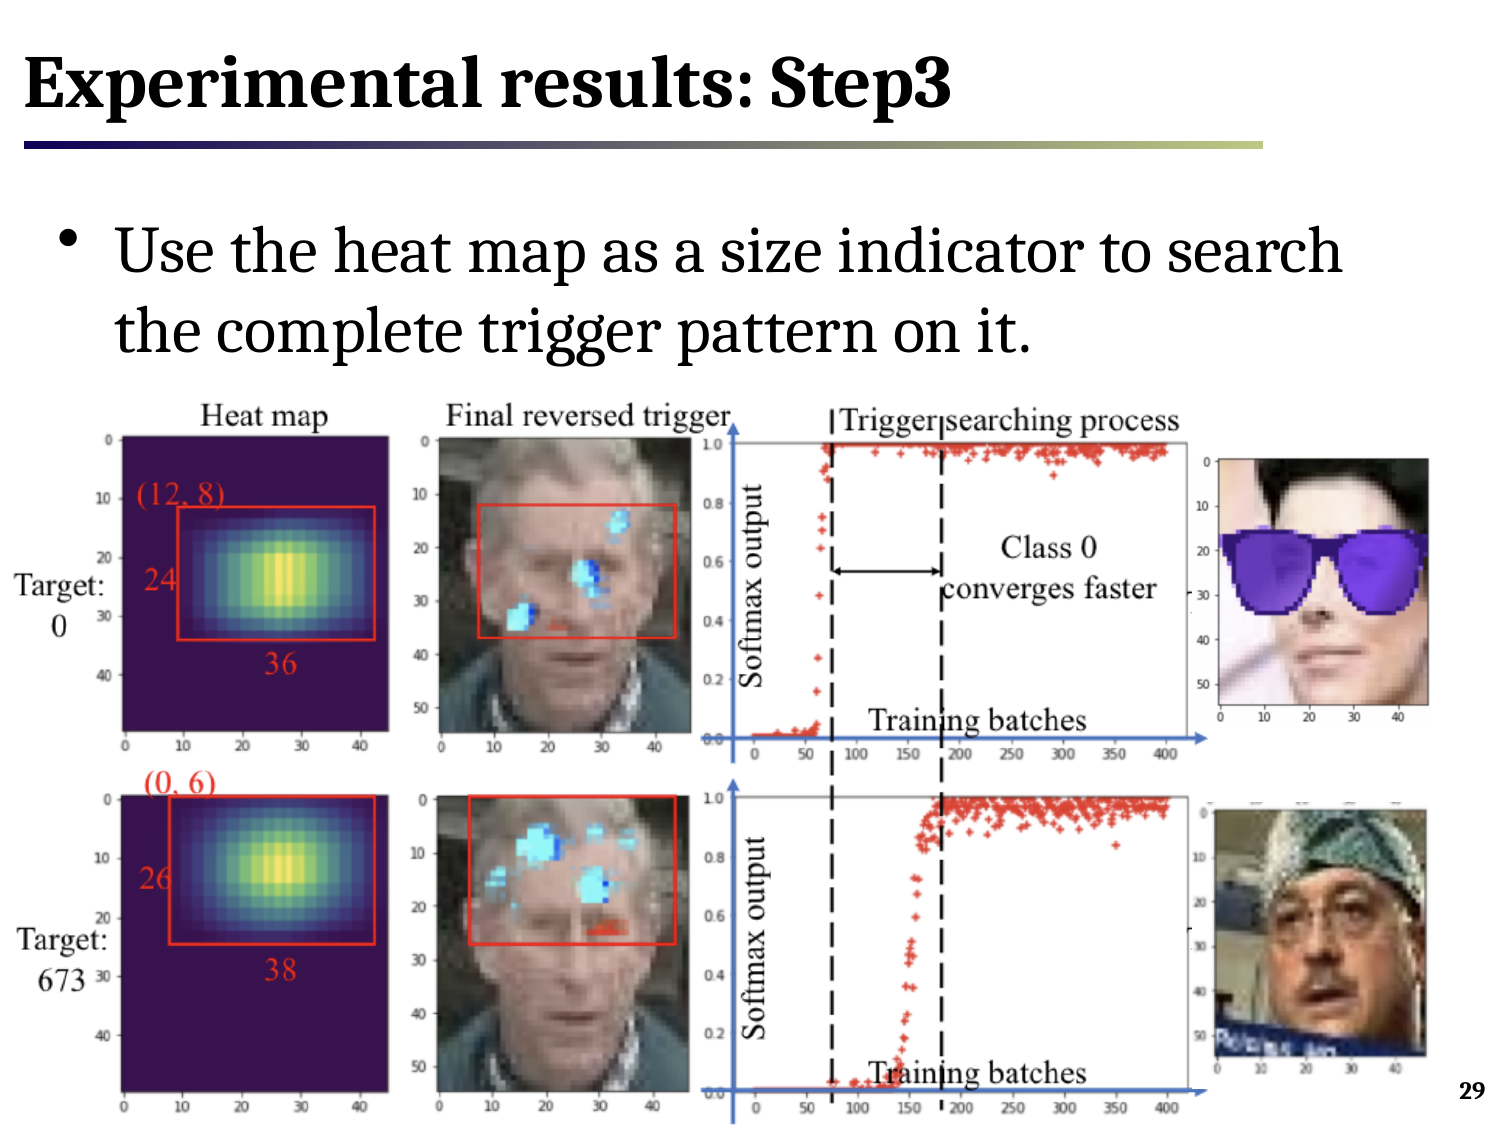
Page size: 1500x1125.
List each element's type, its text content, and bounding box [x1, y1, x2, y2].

title Experimental results: Step3 [8, 30, 1277, 125]
list Use the heat map as a size indicator to search the complete trigger pattern on it. [42, 198, 1456, 805]
picture [0, 373, 1453, 1125]
